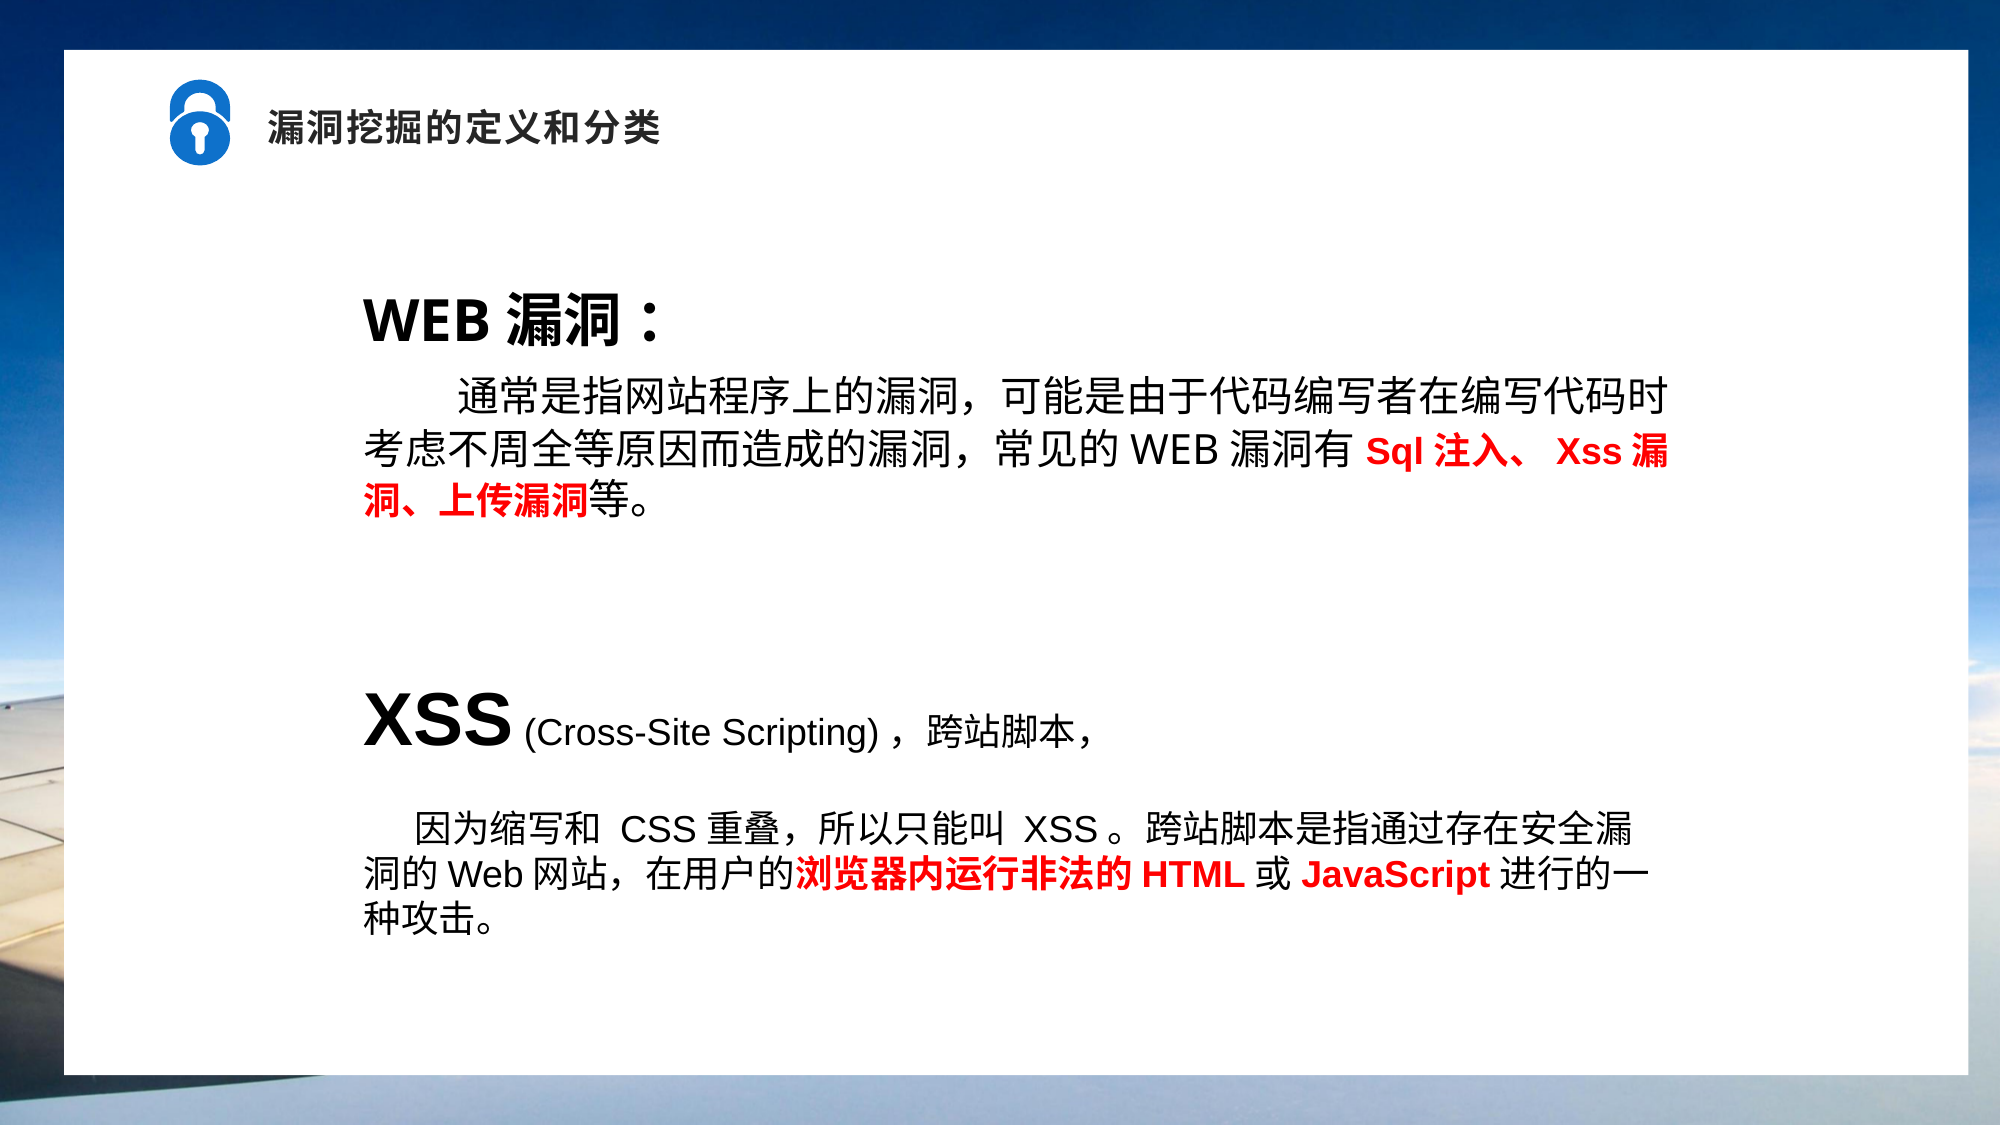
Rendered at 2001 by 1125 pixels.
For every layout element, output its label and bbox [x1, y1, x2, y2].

text_box [169, 79, 231, 166]
picture [0, 0, 2000, 1125]
